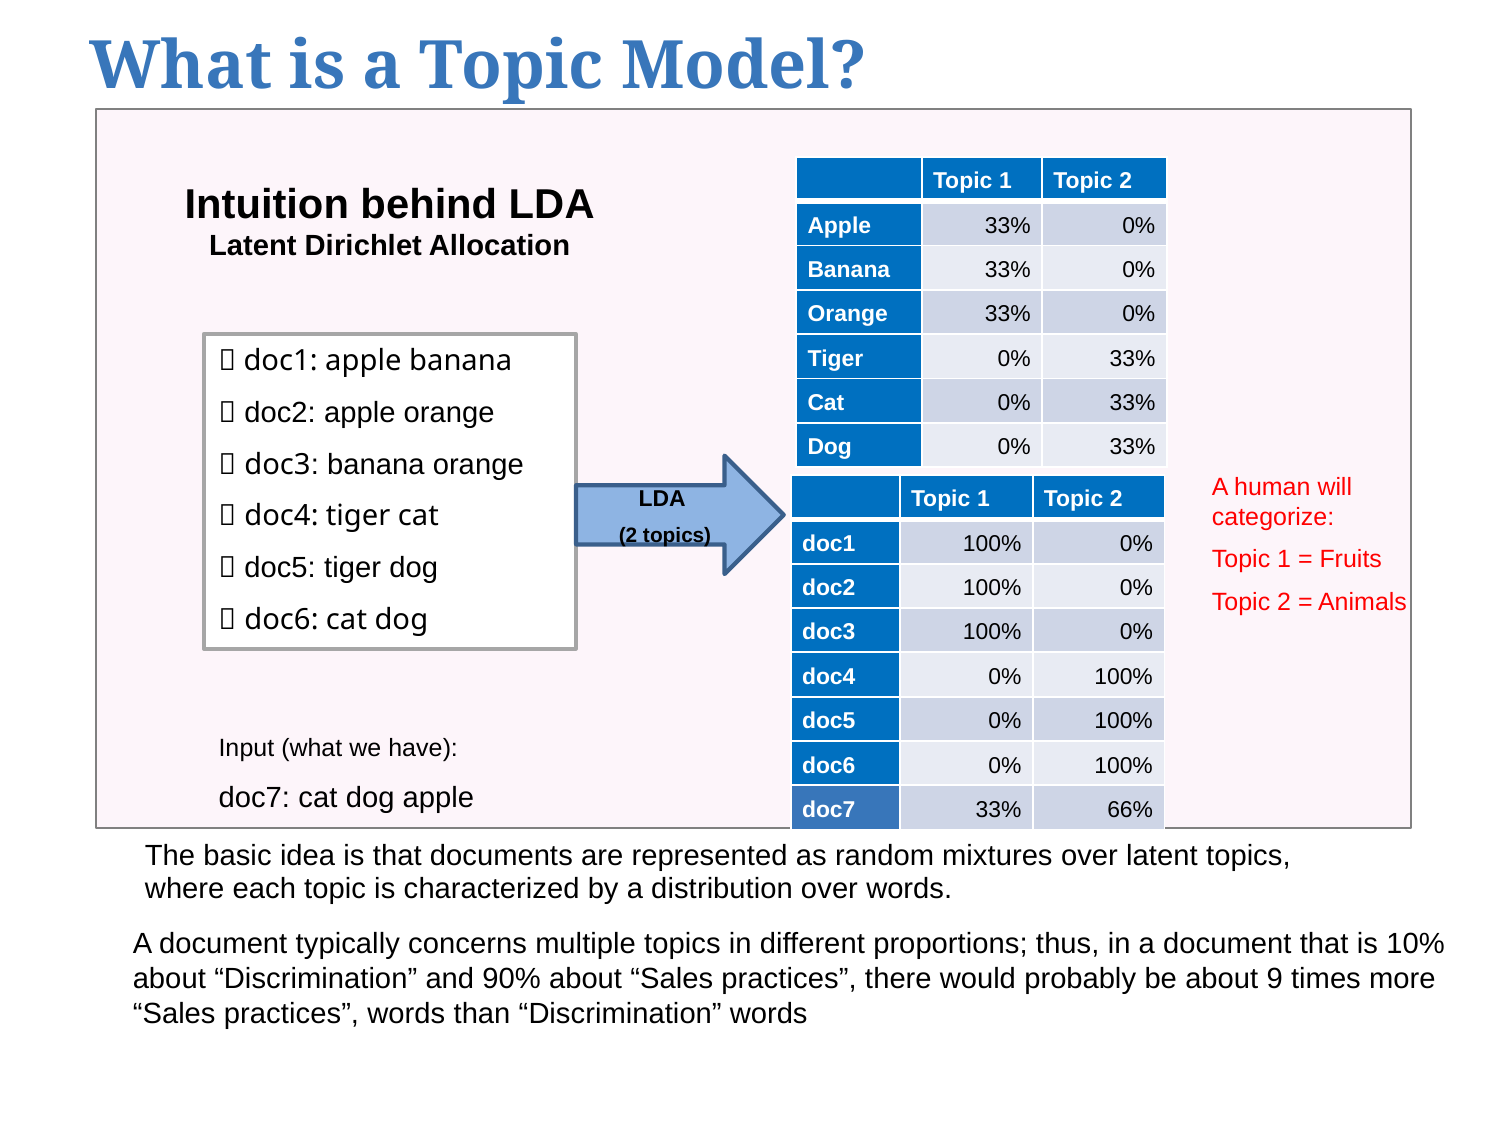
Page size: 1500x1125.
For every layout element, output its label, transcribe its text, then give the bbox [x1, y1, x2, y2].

table_cell 0% [1043, 291, 1166, 333]
table_cell Tiger [797, 335, 921, 378]
table_cell 100% [901, 609, 1032, 651]
table_cell 0% [923, 335, 1041, 378]
text_box Input (what we have): doc7: cat dog apple [203, 724, 576, 831]
table_cell 0% [1034, 609, 1164, 651]
text_box Intuition behind LDA Latent Dirichlet Allocation [126, 169, 653, 285]
table_cell 66% [1034, 786, 1164, 829]
table_cell 33% [901, 786, 1032, 829]
table_cell Orange [797, 291, 921, 333]
table_cell doc3 [792, 609, 899, 651]
table_cell 0% [901, 698, 1032, 740]
table_cell 100% [901, 522, 1032, 563]
table_header Topic 2 [1043, 158, 1166, 198]
text_box  doc1: apple banana  doc2: apple orange  doc3: banana orange  doc4: tiger cat  doc5: tiger dog  doc6: cat dog [202, 332, 578, 651]
table_cell 0% [1043, 204, 1166, 245]
table_cell 0% [923, 379, 1041, 422]
table_cell 33% [923, 246, 1041, 289]
table_cell 100% [1034, 653, 1164, 696]
table_cell 0% [901, 653, 1032, 696]
text_box What is a Topic Model? [89, 0, 1500, 149]
table_cell 33% [1043, 335, 1166, 378]
text_box [93, 149, 1413, 830]
table_header Topic 1 [923, 158, 1041, 198]
text_box LDA (2 topics) [573, 453, 786, 577]
table_header [797, 158, 921, 198]
table_cell Cat [797, 379, 921, 422]
table_cell doc5 [792, 698, 899, 740]
table_cell doc7 [792, 786, 899, 829]
table_cell doc1 [792, 522, 899, 563]
table_header Topic 2 [1034, 476, 1164, 517]
table_cell 33% [923, 291, 1041, 333]
text_box The basic idea is that documents are represented as random mixtures over latent topics, where each topic is characterized by a distribution over words. [130, 831, 1377, 916]
table_cell 0% [1043, 246, 1166, 289]
table_cell Apple [797, 204, 921, 245]
table_cell Dog [797, 424, 921, 466]
table_cell doc6 [792, 742, 899, 784]
table_cell 100% [1034, 742, 1164, 784]
text_box A document typically concerns multiple topics in different proportions; thus, in a document that is 10% about “Discrimination” and 90% about “Sales practices”, there would probably be about 9 times more “Sales practices”, words than “Discrimination” words [118, 916, 1500, 1036]
table_cell 33% [923, 204, 1041, 245]
table_header [792, 476, 899, 517]
table_cell doc4 [792, 653, 899, 696]
table_cell 33% [1043, 424, 1166, 466]
table_cell Banana [797, 246, 921, 289]
table_cell 0% [901, 742, 1032, 784]
table_cell 0% [1034, 565, 1164, 607]
table_cell doc2 [792, 565, 899, 607]
table_cell 0% [923, 424, 1041, 466]
table_header Topic 1 [901, 476, 1032, 517]
table_cell 100% [1034, 698, 1164, 740]
table_cell 0% [1034, 522, 1164, 563]
table_cell 100% [901, 565, 1032, 607]
table_cell 33% [1043, 379, 1166, 422]
text_box A human will categorize: Topic 1 = Fruits Topic 2 = Animals [1197, 462, 1448, 623]
